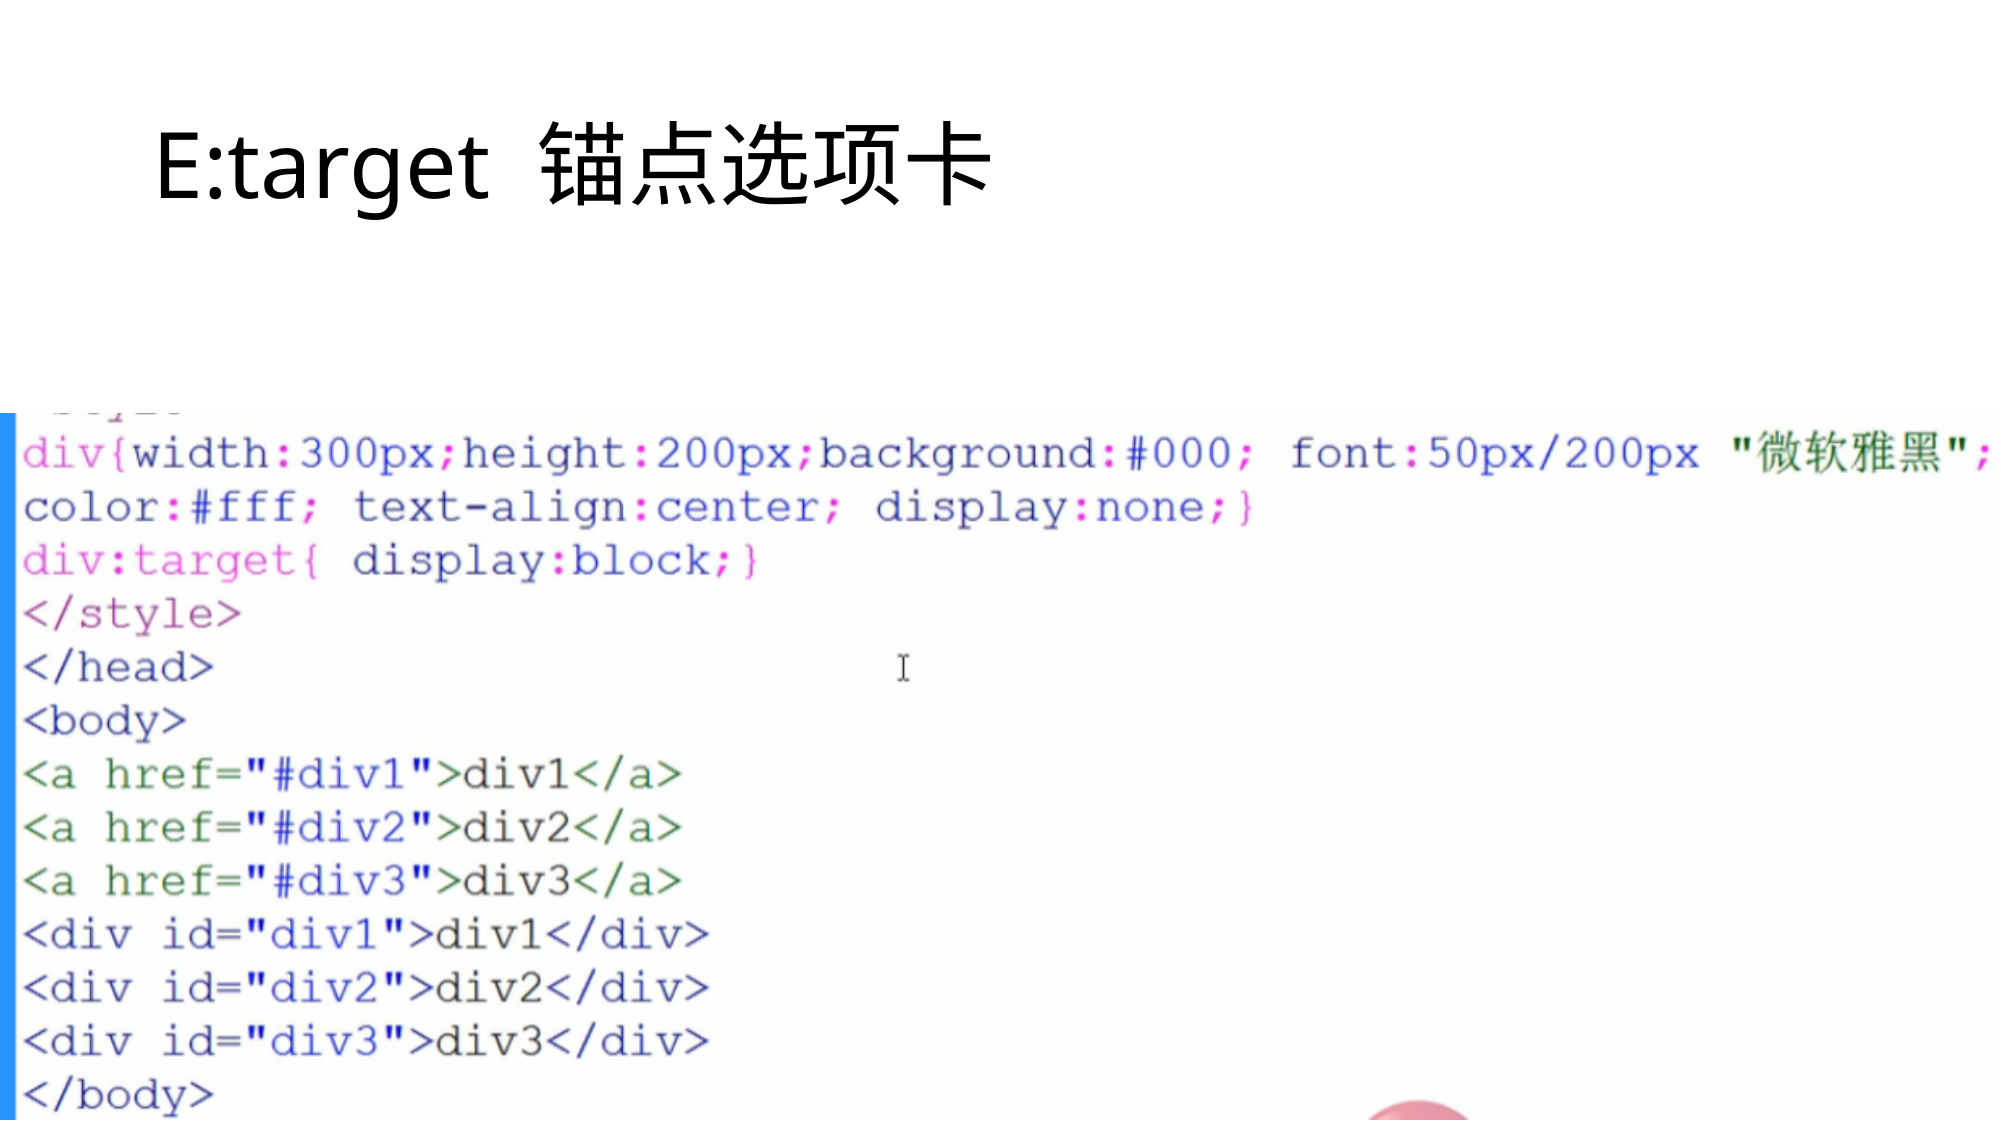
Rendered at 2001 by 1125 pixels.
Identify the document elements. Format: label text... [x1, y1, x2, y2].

title E:target 锚点选项卡 [137, 59, 1863, 278]
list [0, 413, 2000, 1120]
